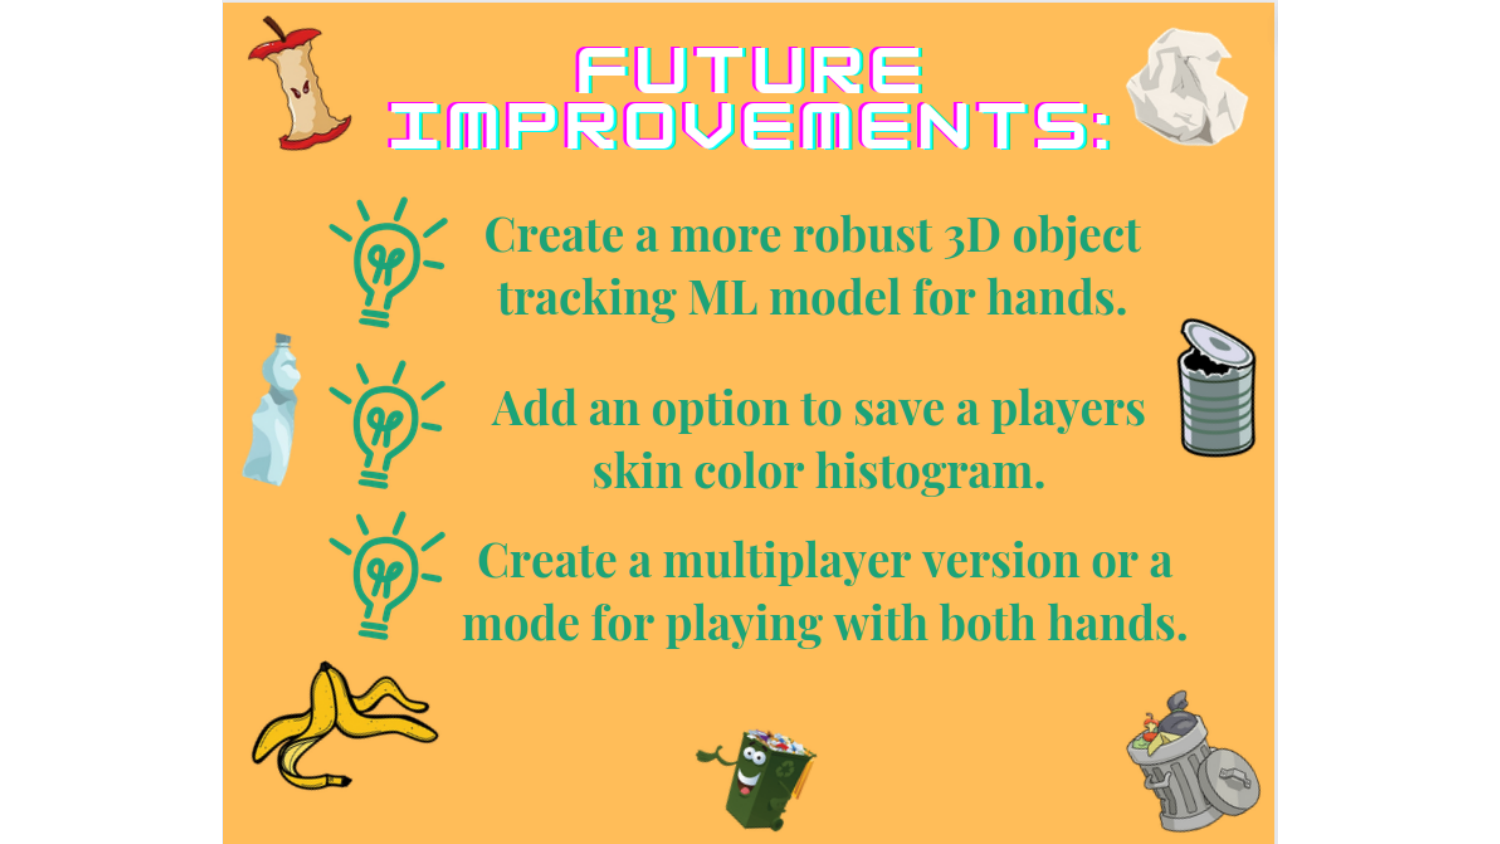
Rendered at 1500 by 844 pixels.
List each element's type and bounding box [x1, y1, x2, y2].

picture [221, 0, 1279, 844]
